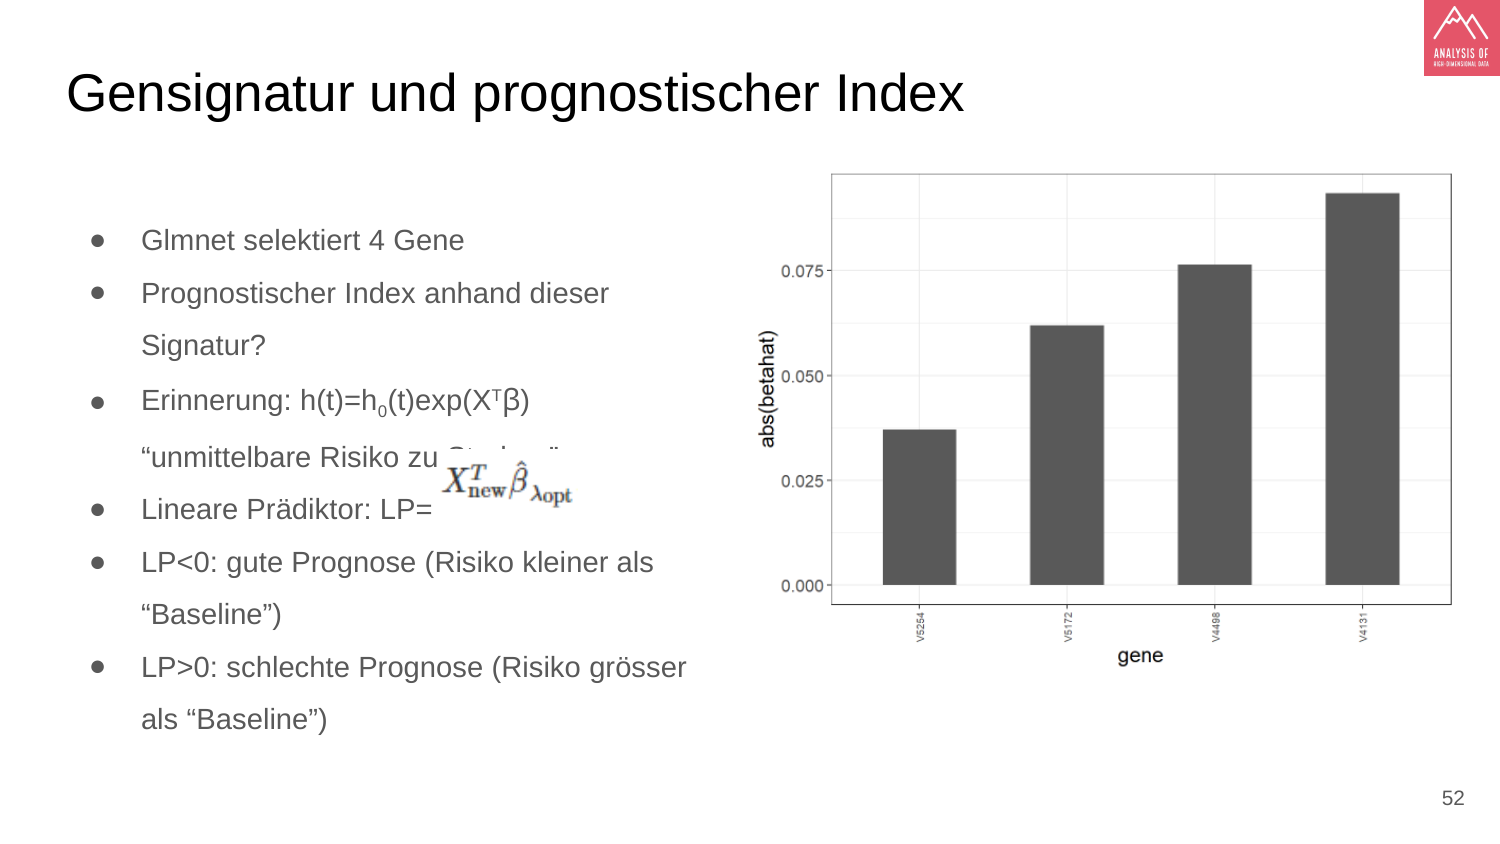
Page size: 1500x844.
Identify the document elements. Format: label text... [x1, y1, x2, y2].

slide_number ‹#› [1389, 764, 1480, 830]
list Glmnet selektiert 4 Gene Prognostischer Index anhand dieser Signatur? Erinnerung: h(t)=h0(t)exp(XTꞵ) “unmittelbare Risiko zu Sterben” Lineare Prädiktor: LP= LP<0: gute Prognose (Risiko kleiner als “Baseline”) LP>0: schlechte Prognose (Risiko grösser als “Baseline”) [51, 189, 708, 750]
picture [439, 449, 578, 515]
picture [1424, 0, 1500, 76]
picture [732, 162, 1476, 677]
title Gensignatur und prognostischer Index [51, 43, 1449, 138]
